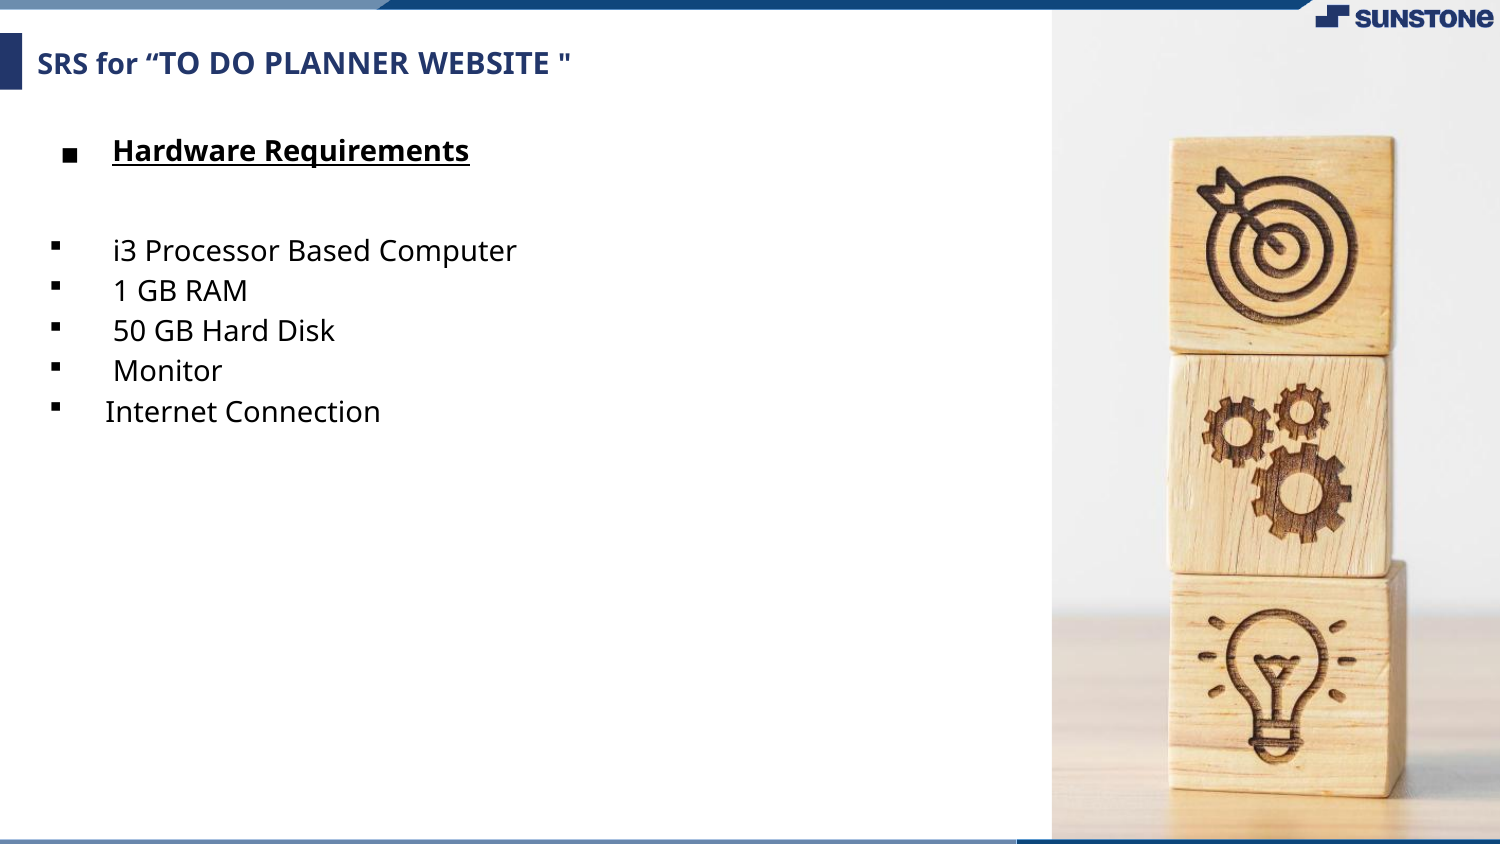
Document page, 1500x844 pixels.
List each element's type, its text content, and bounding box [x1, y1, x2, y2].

text_box i3 Processor Based Computer 1 GB RAM 50 GB Hard Disk Monitor Internet Connection [34, 219, 1015, 436]
title SRS for “TO DO PLANNER WEBSITE " [22, 33, 1316, 90]
picture [0, 0, 1500, 844]
list Hardware Requirements [22, 124, 750, 181]
